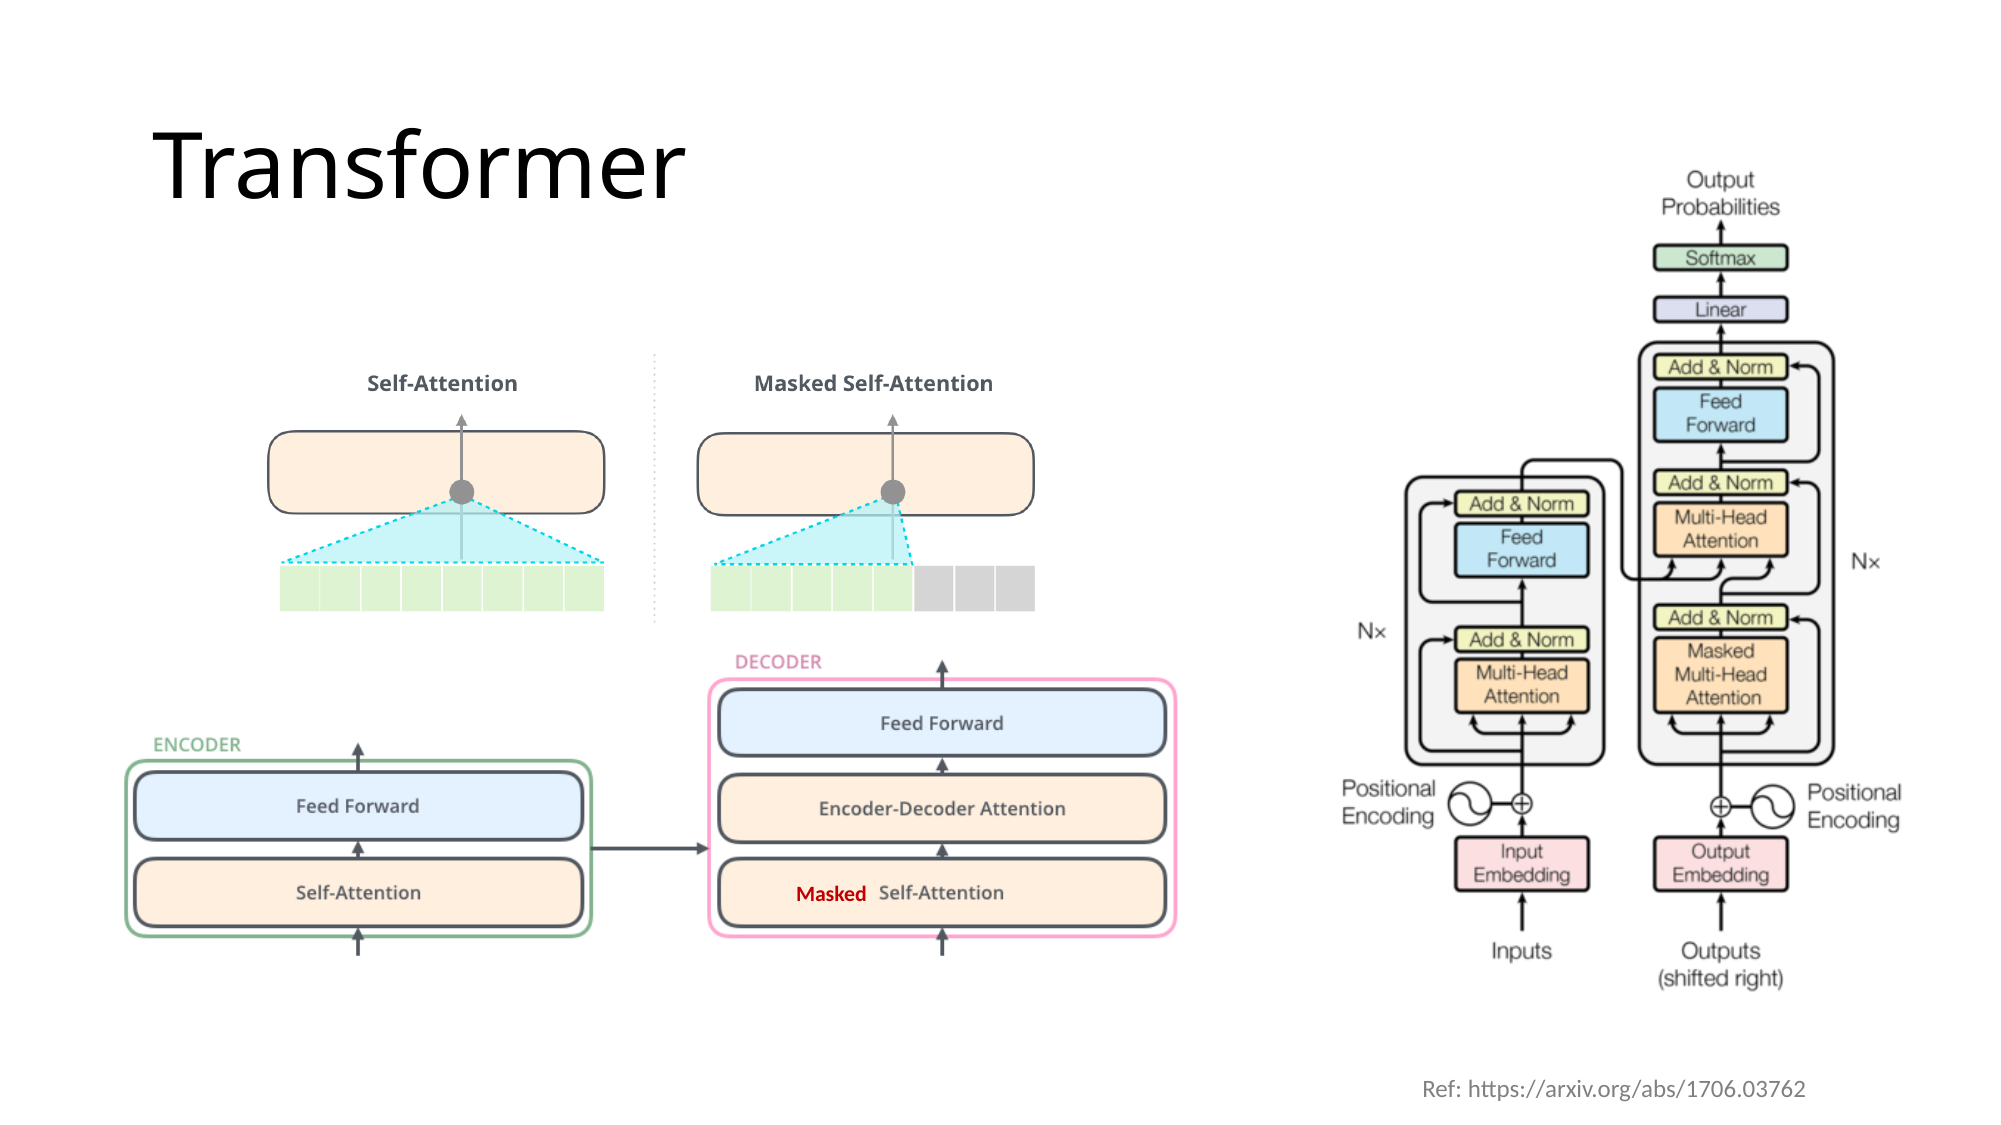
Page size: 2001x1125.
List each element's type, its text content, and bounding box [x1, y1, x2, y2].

title Transformer [137, 59, 1863, 278]
picture [234, 352, 1064, 626]
picture [1342, 168, 1902, 993]
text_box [98, 626, 1200, 976]
text_box Ref: https://arxiv.org/abs/1706.03762 [1407, 1065, 1822, 1110]
